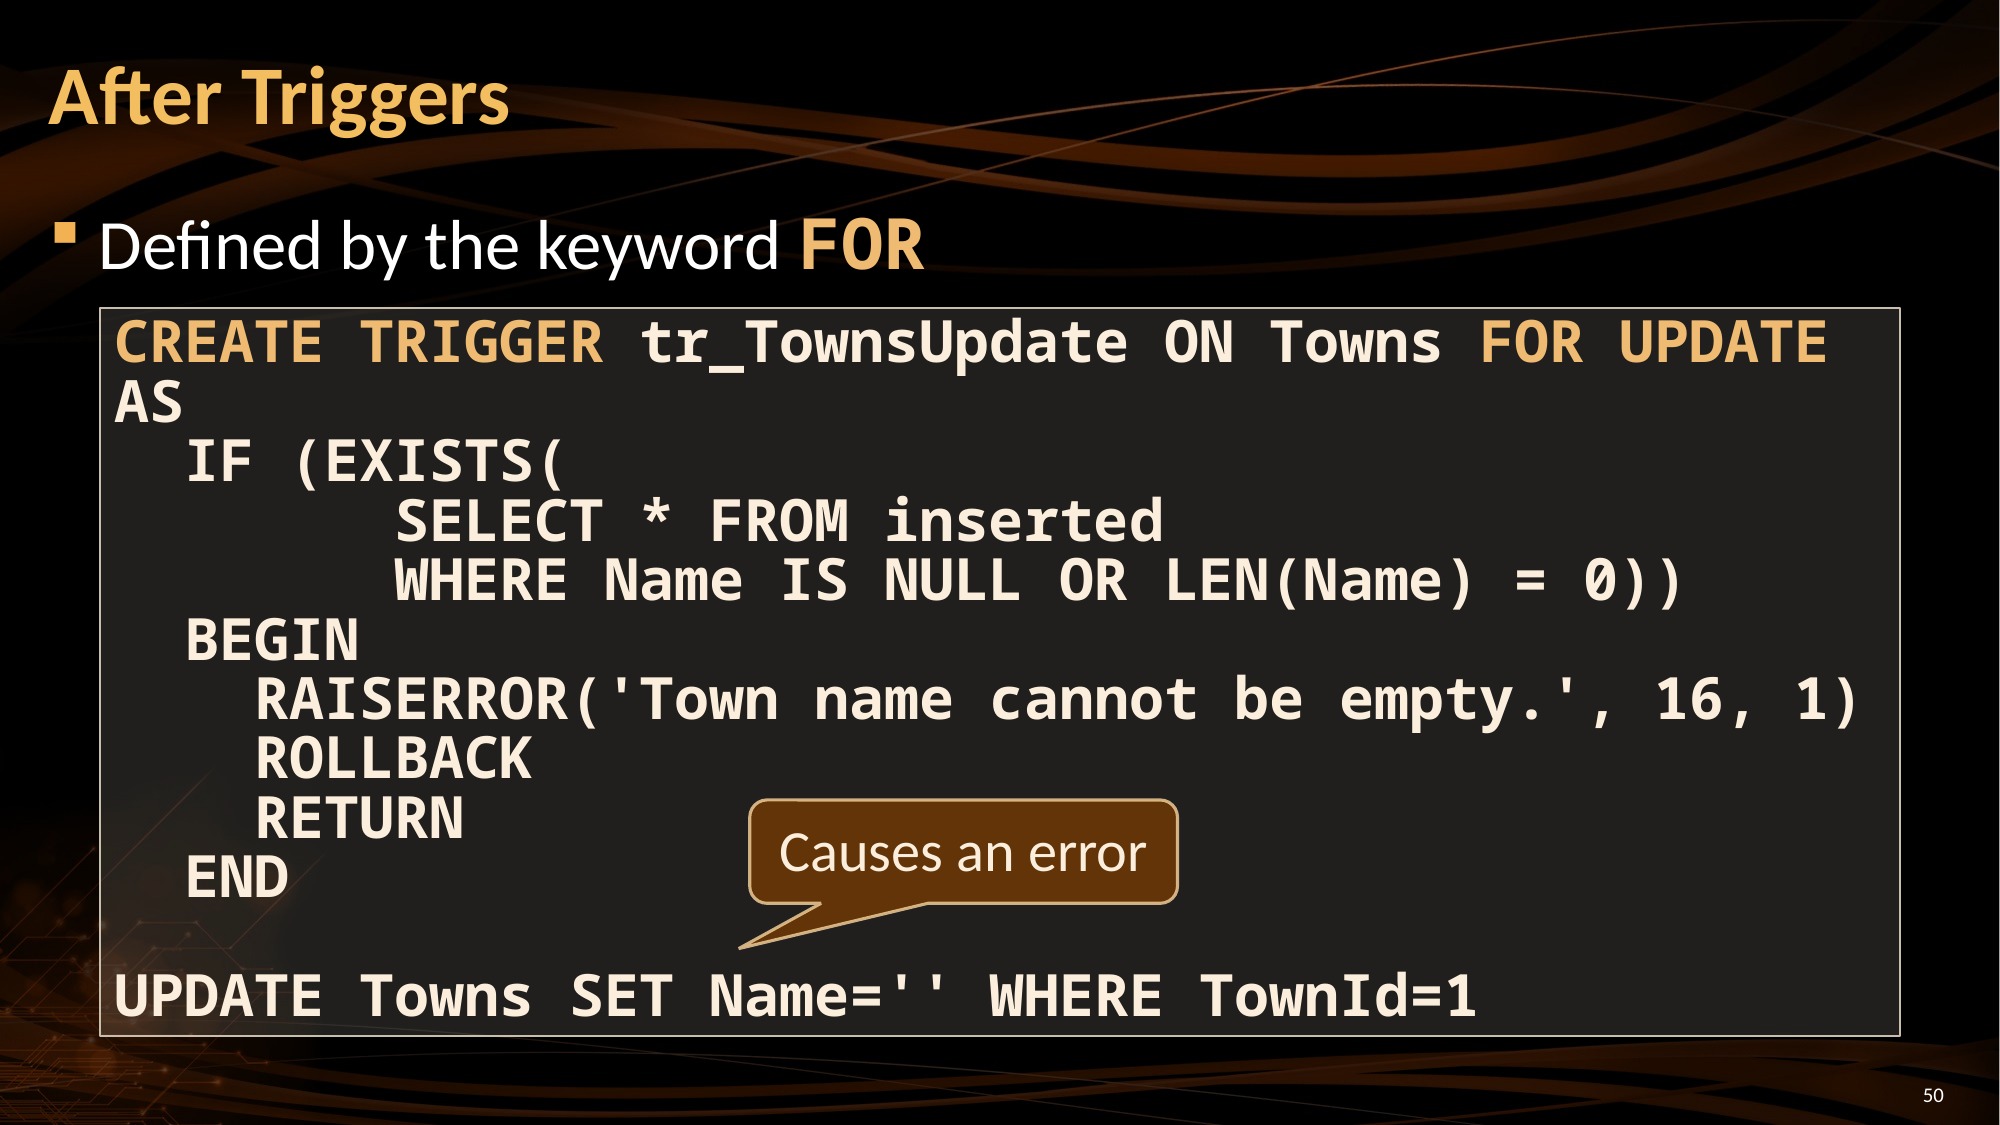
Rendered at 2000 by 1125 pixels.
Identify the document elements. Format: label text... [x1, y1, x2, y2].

list Defined by the keyword FOR [31, 188, 1968, 1103]
picture [0, 0, 2000, 1125]
text_box CREATE TRIGGER tr_TownsUpdate ON Towns FOR UPDATE AS IF (EXISTS( SELECT * FROM inserted WHERE Name IS NULL OR LEN(Name) = 0)) BEGIN RAISERROR('Town name cannot be empty.', 16, 1) ROLLBACK RETURN END UPDATE Towns SET Name='' WHERE TownId=1 [99, 307, 1900, 1037]
slide_number 50 [1874, 1074, 1950, 1113]
title After Triggers [30, 6, 1602, 189]
text_box Causes an error [738, 798, 1179, 950]
